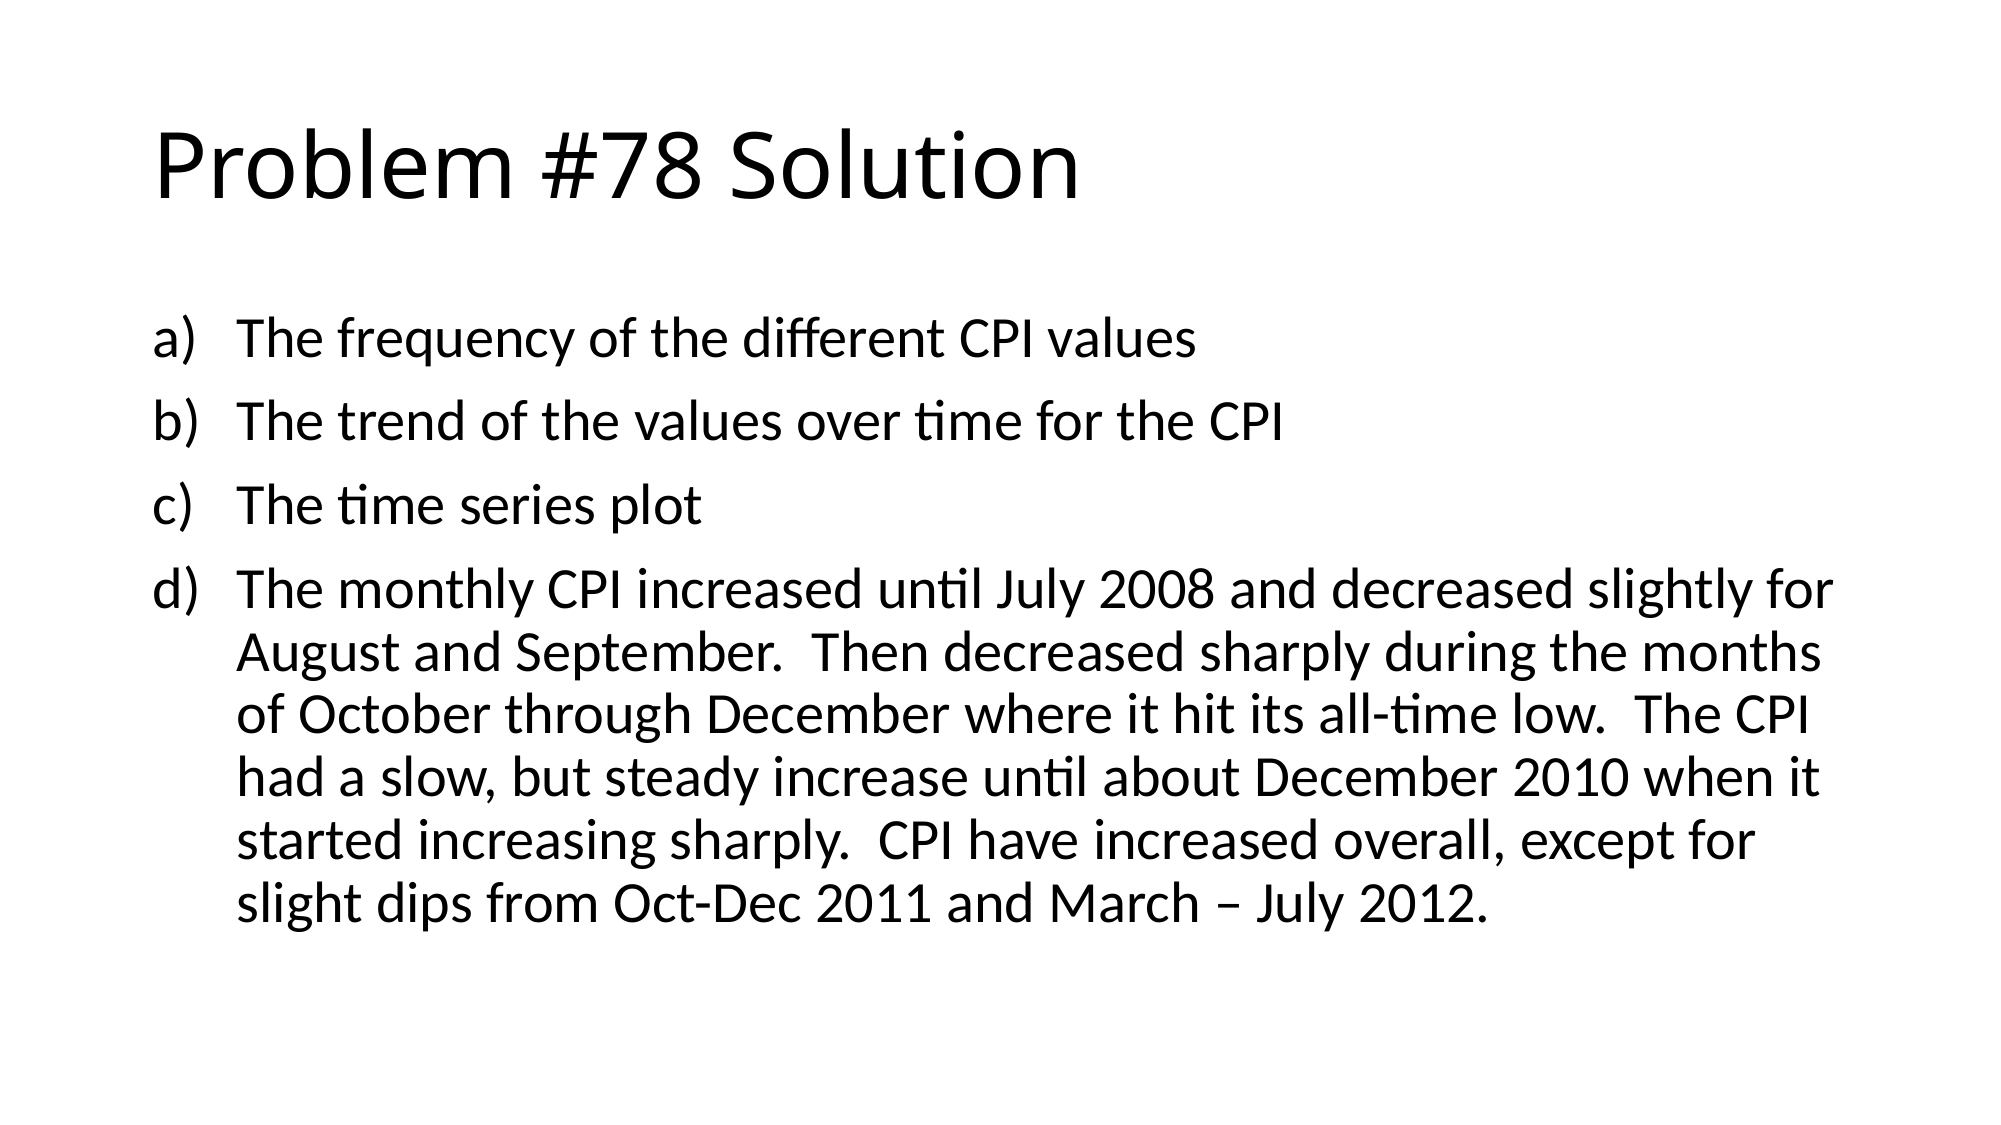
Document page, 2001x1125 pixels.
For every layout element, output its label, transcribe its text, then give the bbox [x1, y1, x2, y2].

title Problem #78 Solution [137, 59, 1863, 278]
list The frequency of the different CPI values The trend of the values over time for the CPI The time series plot The monthly CPI increased until July 2008 and decreased slightly for August and September. Then decreased sharply during the months of October through December where it hit its all-time low. The CPI had a slow, but steady increase until about December 2010 when it started increasing sharply. CPI have increased overall, except for slight dips from Oct-Dec 2011 and March – July 2012. [137, 299, 1863, 1014]
